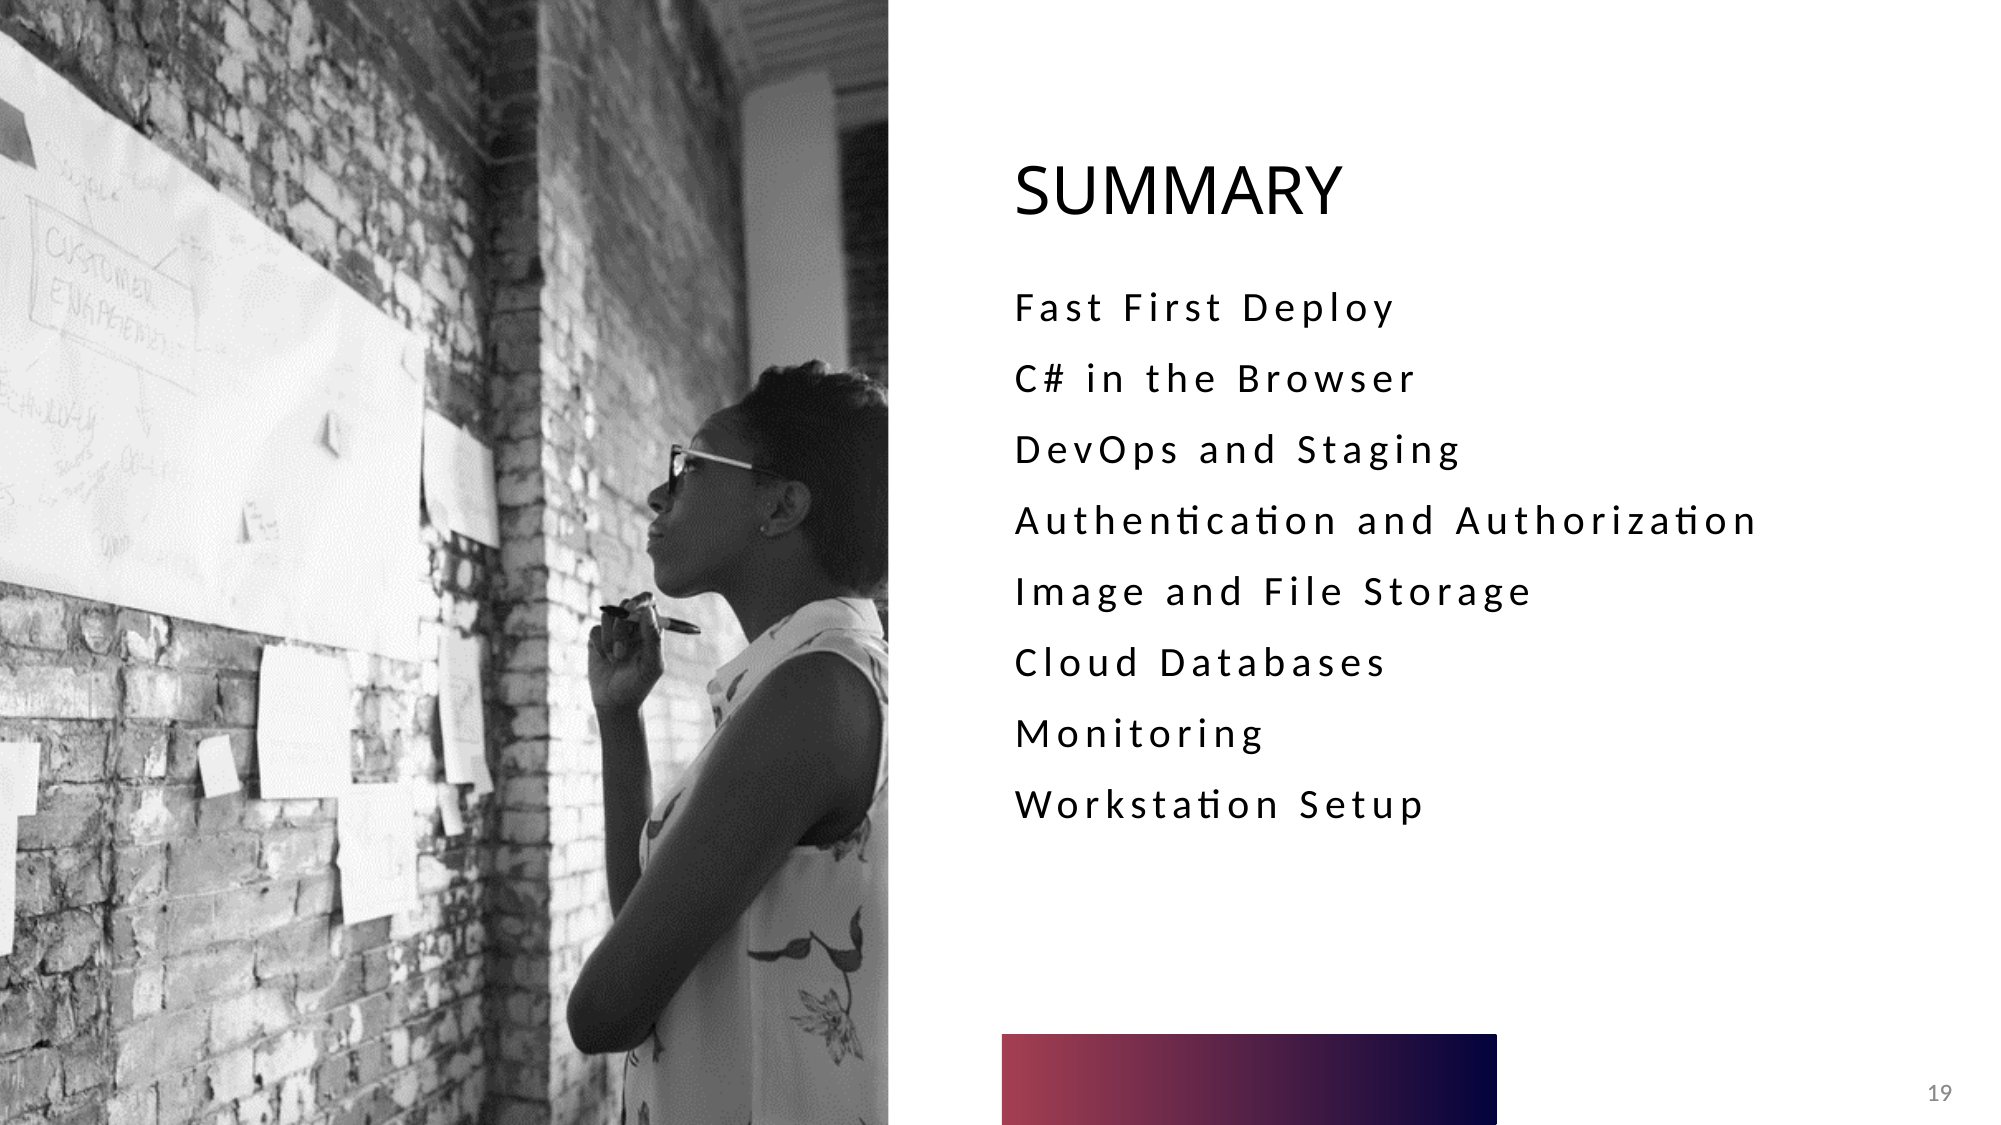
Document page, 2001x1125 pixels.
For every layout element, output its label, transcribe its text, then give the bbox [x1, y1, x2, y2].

title SUMMARY [999, 100, 1968, 246]
list Fast First Deploy C# in the Browser DevOps and Staging Authentication and Authorization Image and File Storage Cloud Databases Monitoring Workstation Setup [999, 272, 1930, 963]
picture [0, 0, 889, 1125]
slide_number 19 [1894, 1061, 1968, 1121]
